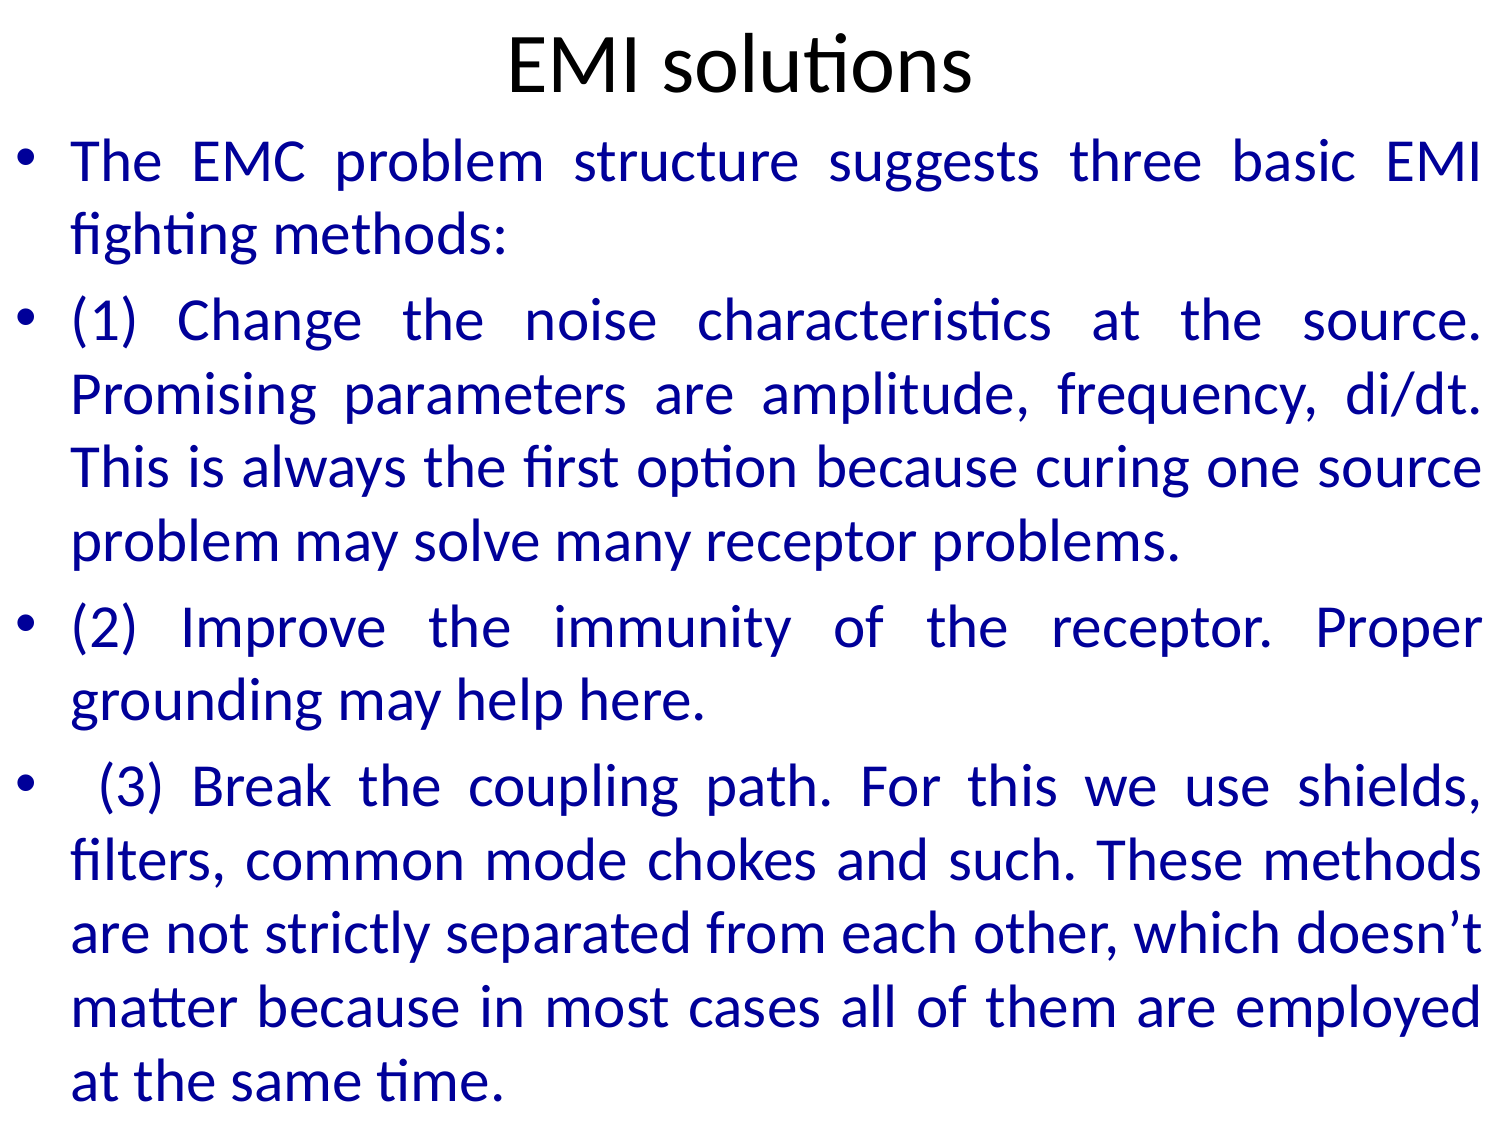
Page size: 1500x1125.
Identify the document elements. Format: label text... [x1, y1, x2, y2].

title EMI solutions [75, 0, 1425, 112]
list The EMC problem structure suggests three basic EMI fighting methods: (1) Change the noise characteristics at the source. Promising parameters are amplitude, frequency, di/dt. This is always the first option because curing one source problem may solve many receptor problems. (2) Improve the immunity of the receptor. Proper grounding may help here. (3) Break the coupling path. For this we use shields, filters, common mode chokes and such. These methods are not strictly separated from each other, which doesn’t matter because in most cases all of them are employed at the same time. [0, 112, 1500, 1125]
